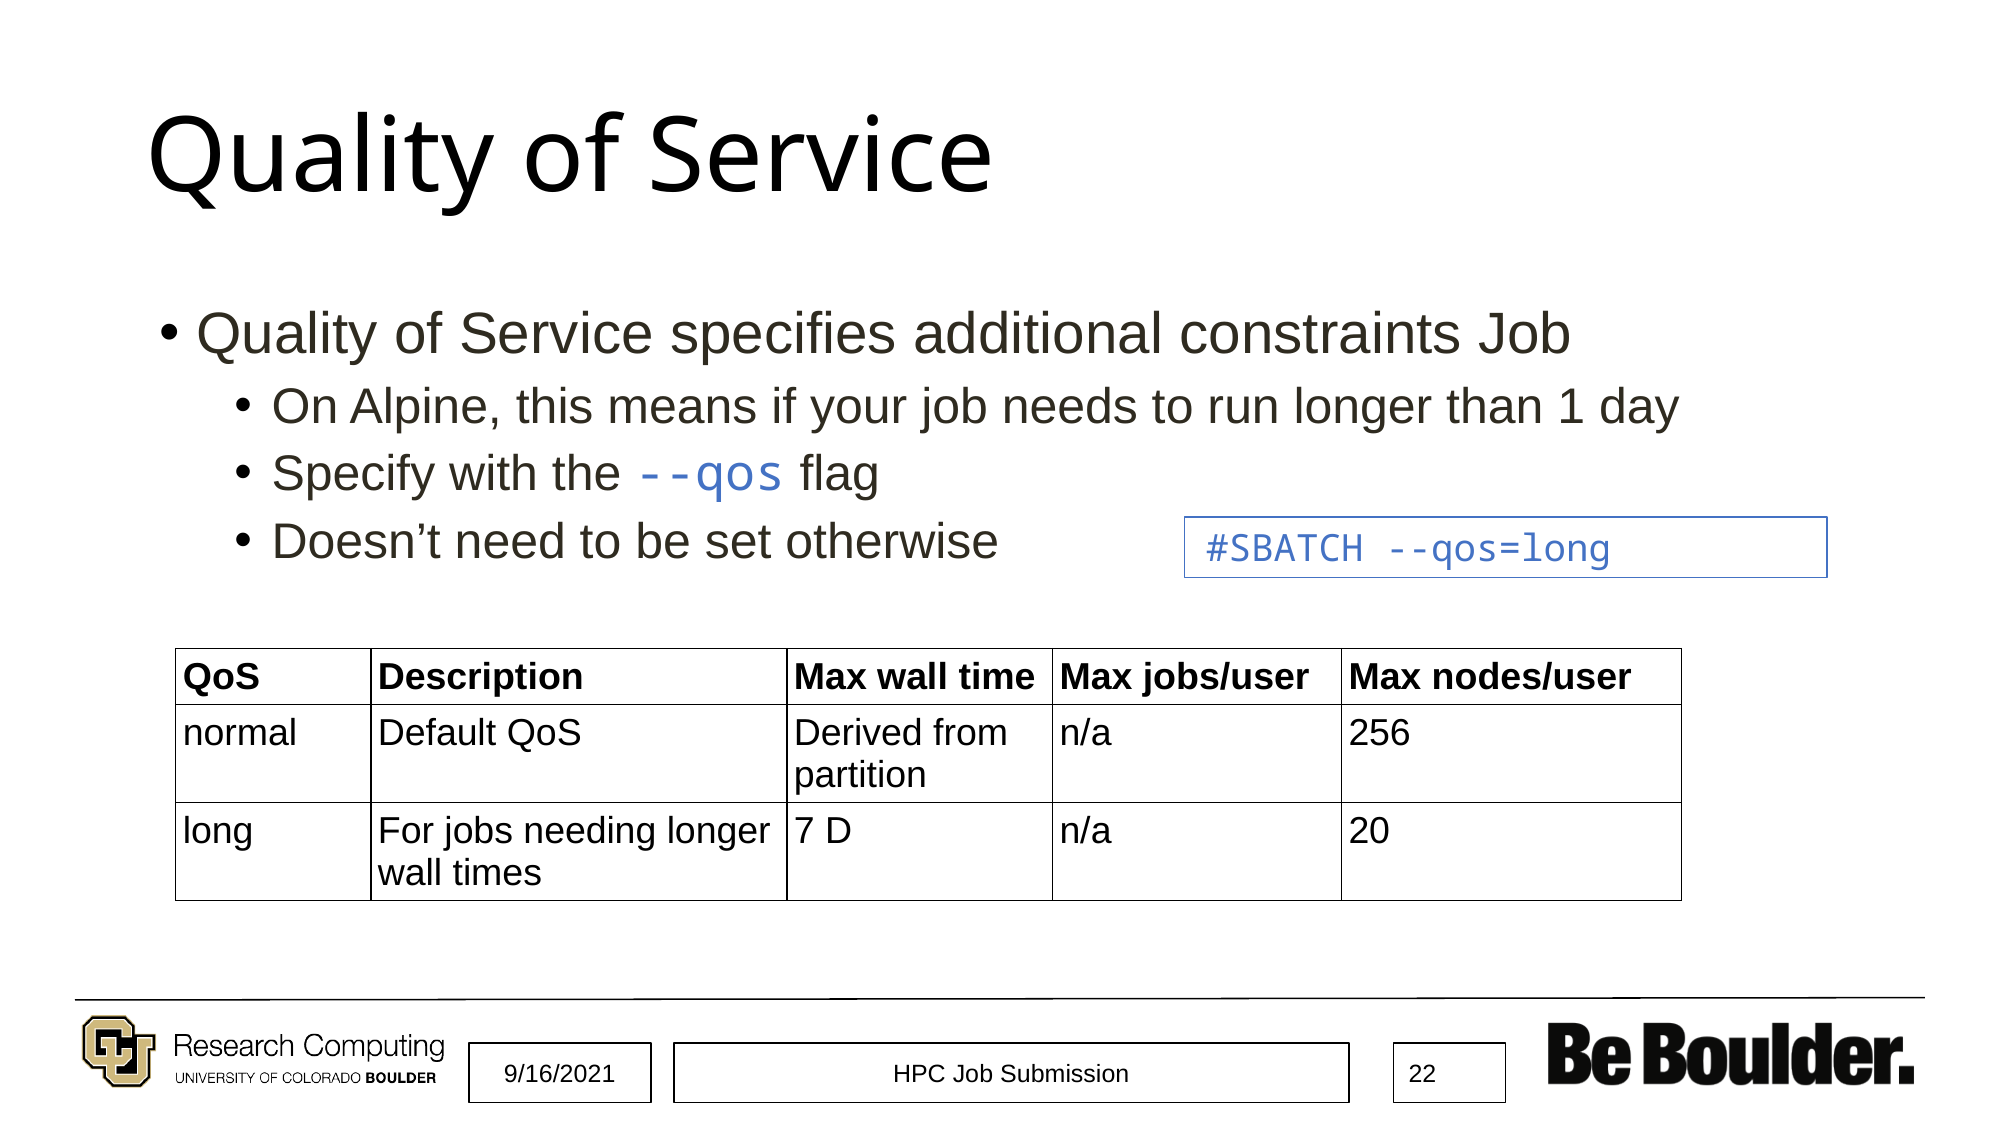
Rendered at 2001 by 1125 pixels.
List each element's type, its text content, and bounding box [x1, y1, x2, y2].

picture [1524, 1015, 1938, 1088]
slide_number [468, 1042, 652, 1103]
text_box #SBATCH --qos=long [1184, 516, 1828, 578]
slide_number ‹#› [1393, 1042, 1506, 1103]
picture [81, 1015, 444, 1088]
footer HPC Job Submission [673, 1042, 1350, 1103]
title Quality of Service [130, 48, 1856, 266]
list Quality of Service specifies additional constraints Job On Alpine, this means if your job needs to run longer than 1 day Specify with the --qos flag Doesn’t need to be set otherwise [137, 296, 1912, 979]
